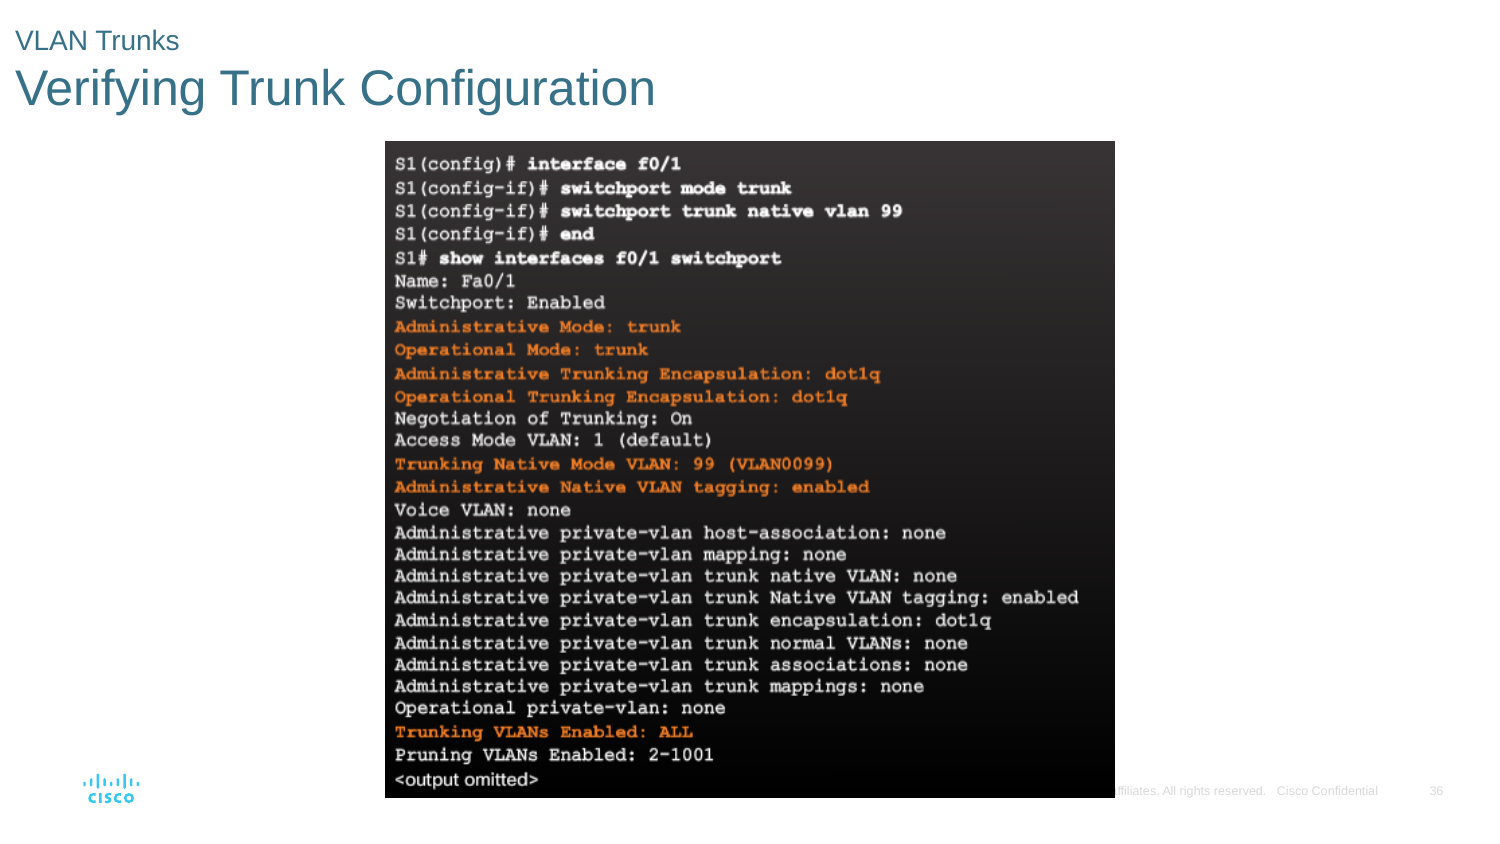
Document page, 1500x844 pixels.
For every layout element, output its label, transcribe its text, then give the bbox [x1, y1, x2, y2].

title VLAN Trunks Verifying Trunk Configuration [0, 6, 1500, 131]
picture [385, 141, 1115, 799]
